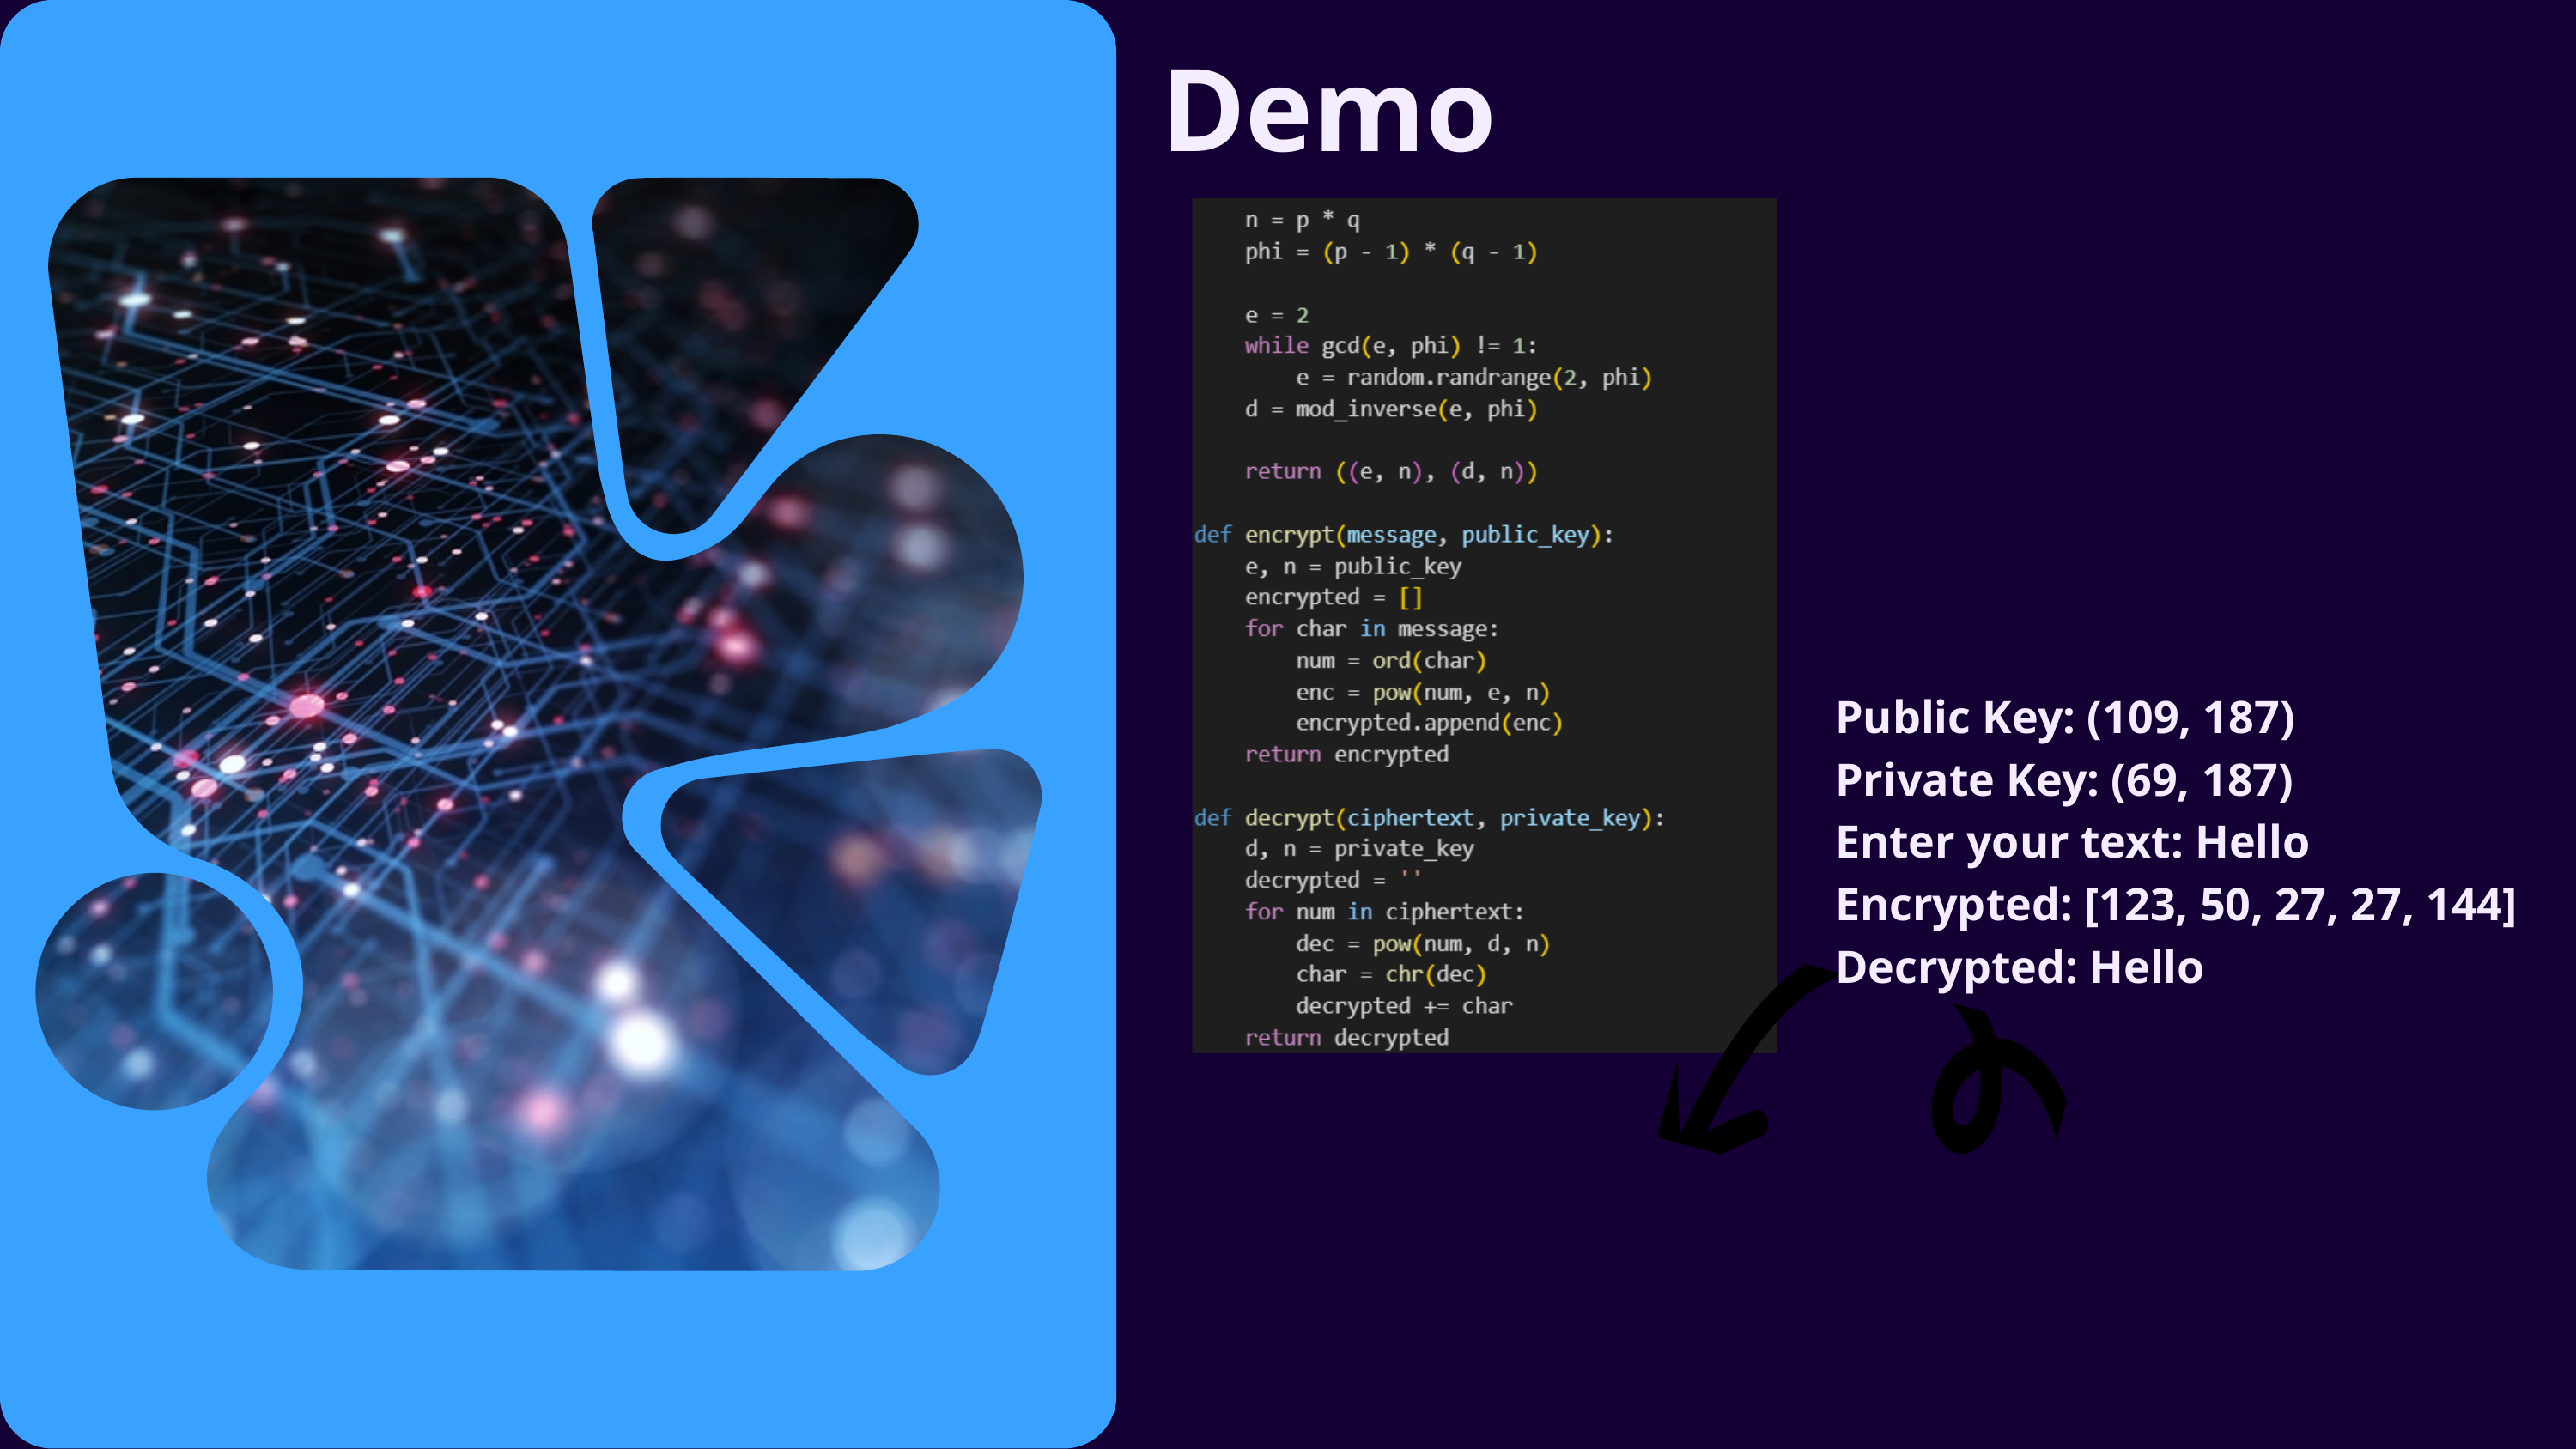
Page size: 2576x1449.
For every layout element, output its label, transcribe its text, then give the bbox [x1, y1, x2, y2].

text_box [0, 0, 1117, 1449]
text_box Public Key: (109, 187) Private Key: (69, 187) Enter your text: Hello Encrypted: [123, 50, 27, 27, 144] Decrypted: Hello [1835, 679, 2548, 1449]
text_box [35, 177, 1042, 1272]
text_box [1656, 938, 1835, 1185]
text_box [1192, 198, 1777, 1053]
text_box Demo [1161, 54, 2191, 175]
